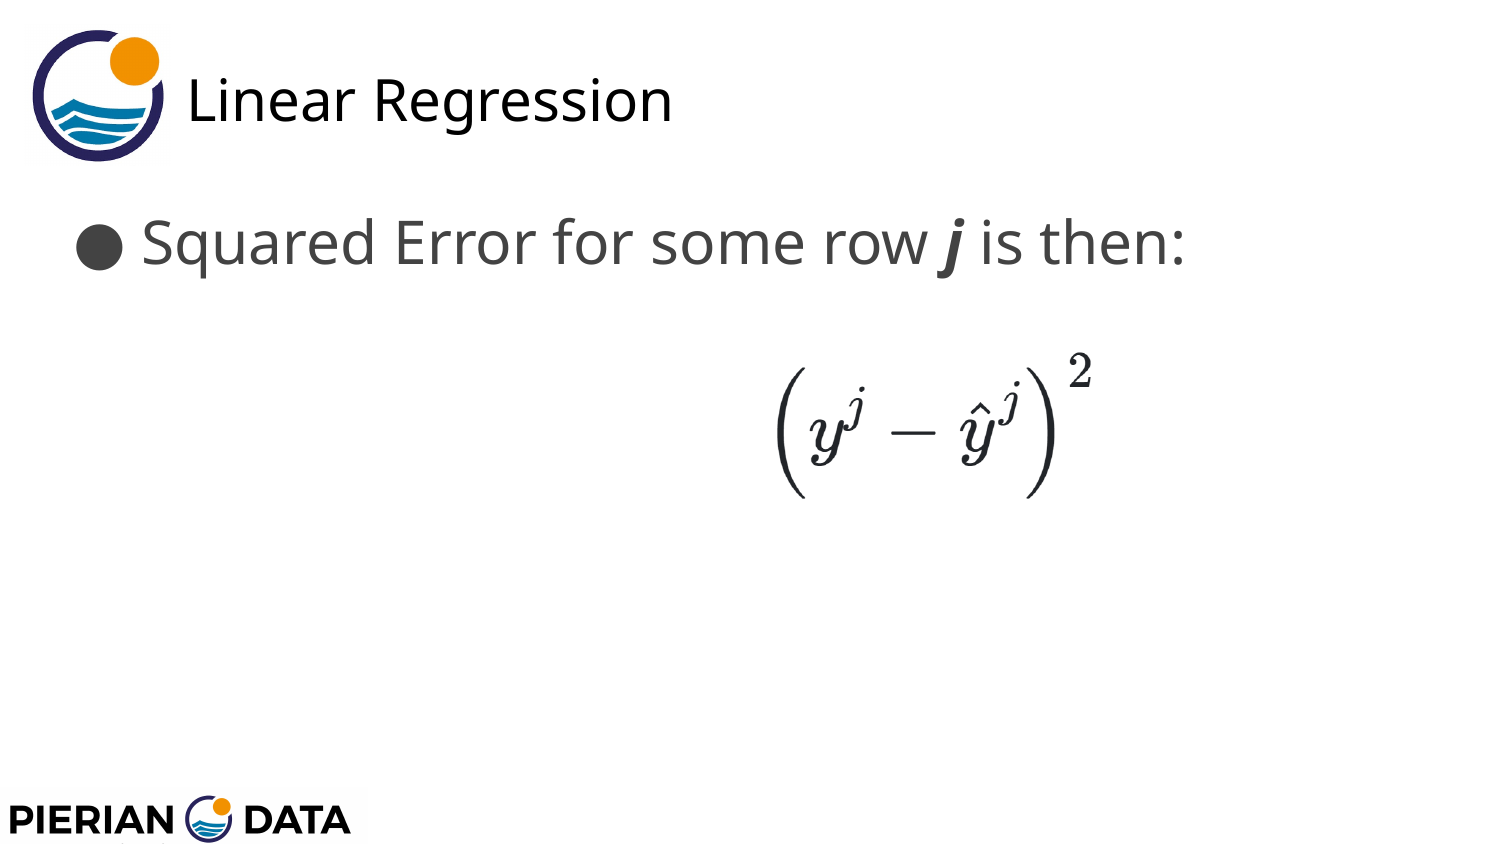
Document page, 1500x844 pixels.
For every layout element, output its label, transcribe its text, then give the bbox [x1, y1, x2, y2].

picture [769, 342, 1102, 509]
list Squared Error for some row j is then: [51, 189, 1476, 750]
picture [24, 24, 172, 167]
picture [0, 787, 368, 844]
title Linear Regression [176, 48, 1449, 143]
